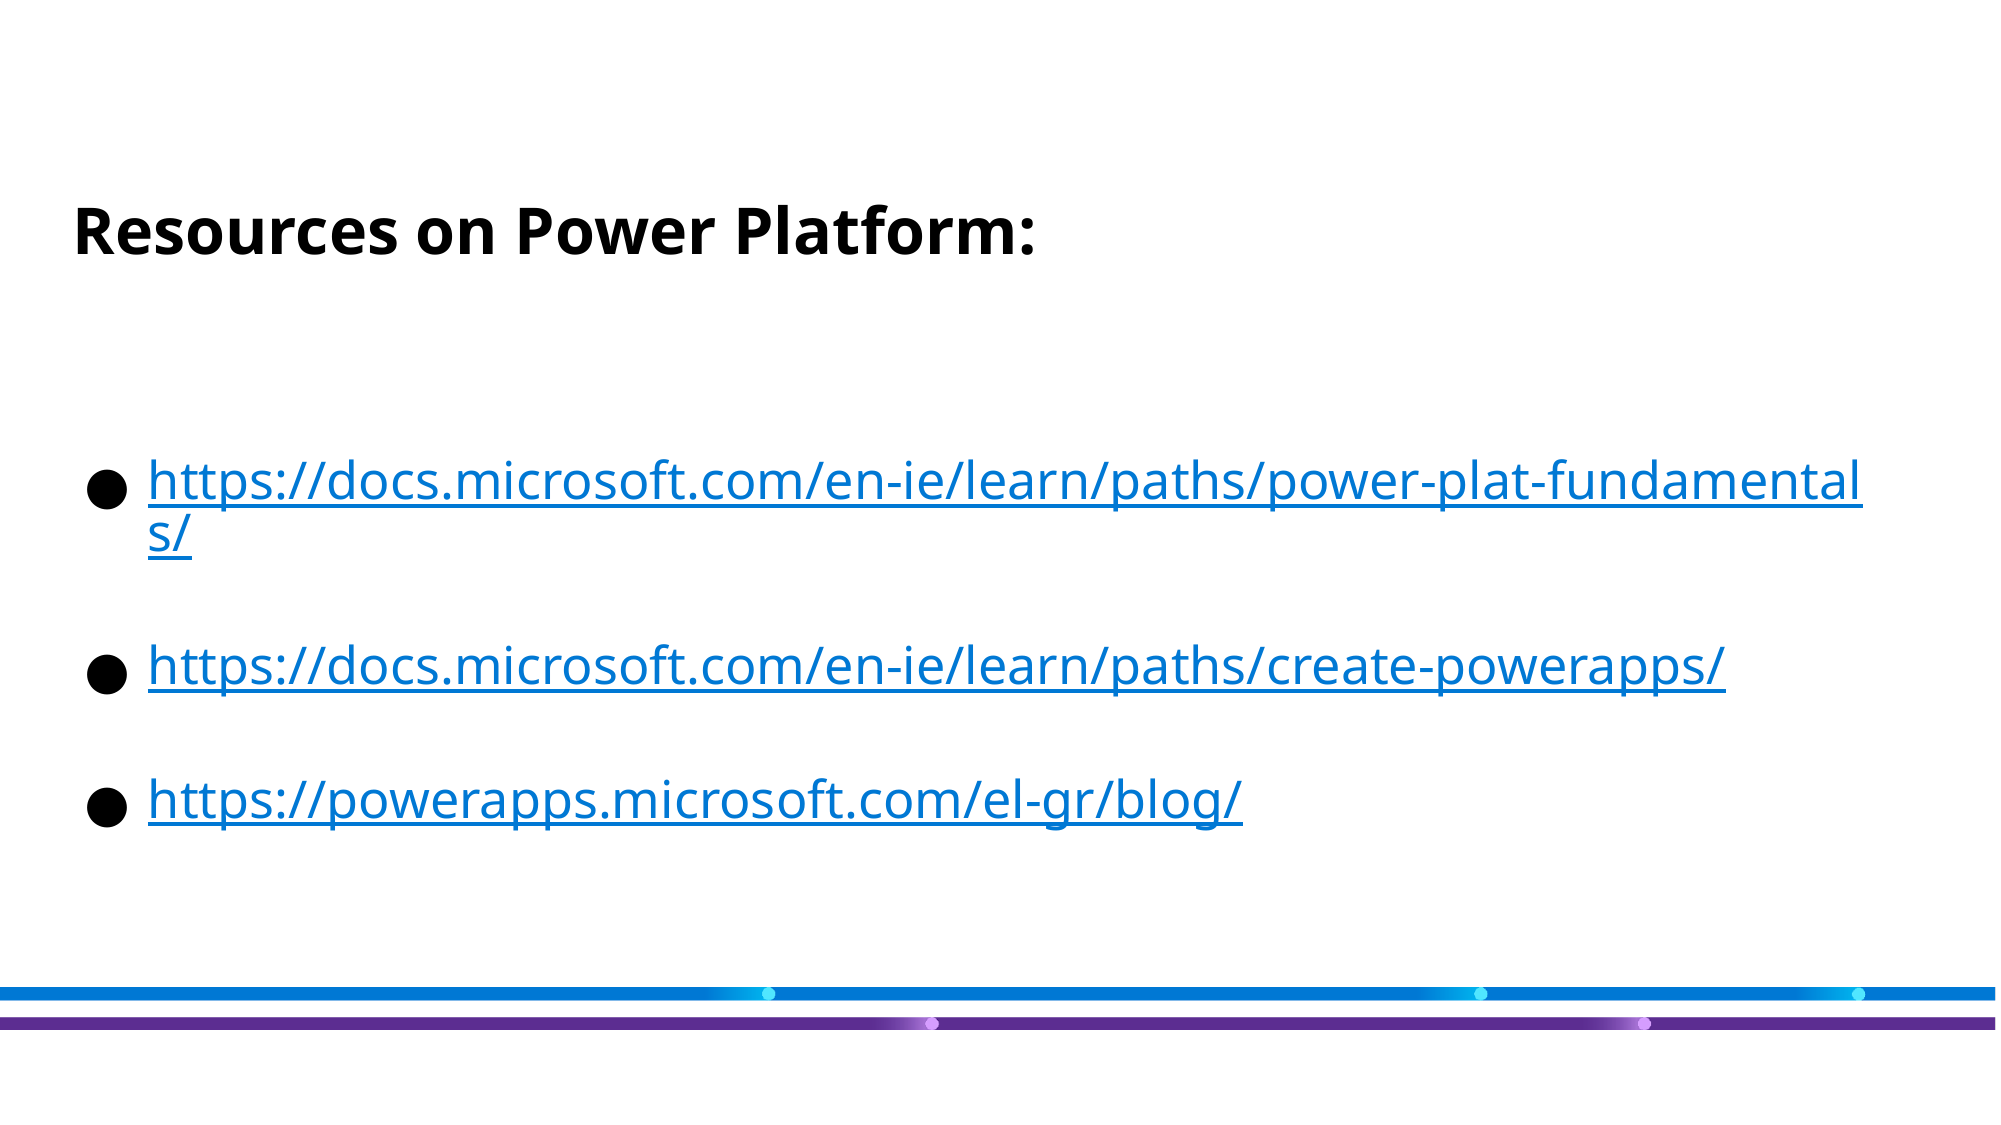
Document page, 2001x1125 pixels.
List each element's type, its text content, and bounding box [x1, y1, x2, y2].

picture [0, 987, 72, 1030]
title Resources on Power Platform: https://docs.microsoft.com/en-ie/learn/paths/power-plat-fundamentals/ https://docs.microsoft.com/en-ie/learn/paths/create-powerapps/ https://powerapps.microsoft.com/el-gr/blog/ [72, 190, 1881, 1035]
picture [1881, 987, 2000, 1030]
